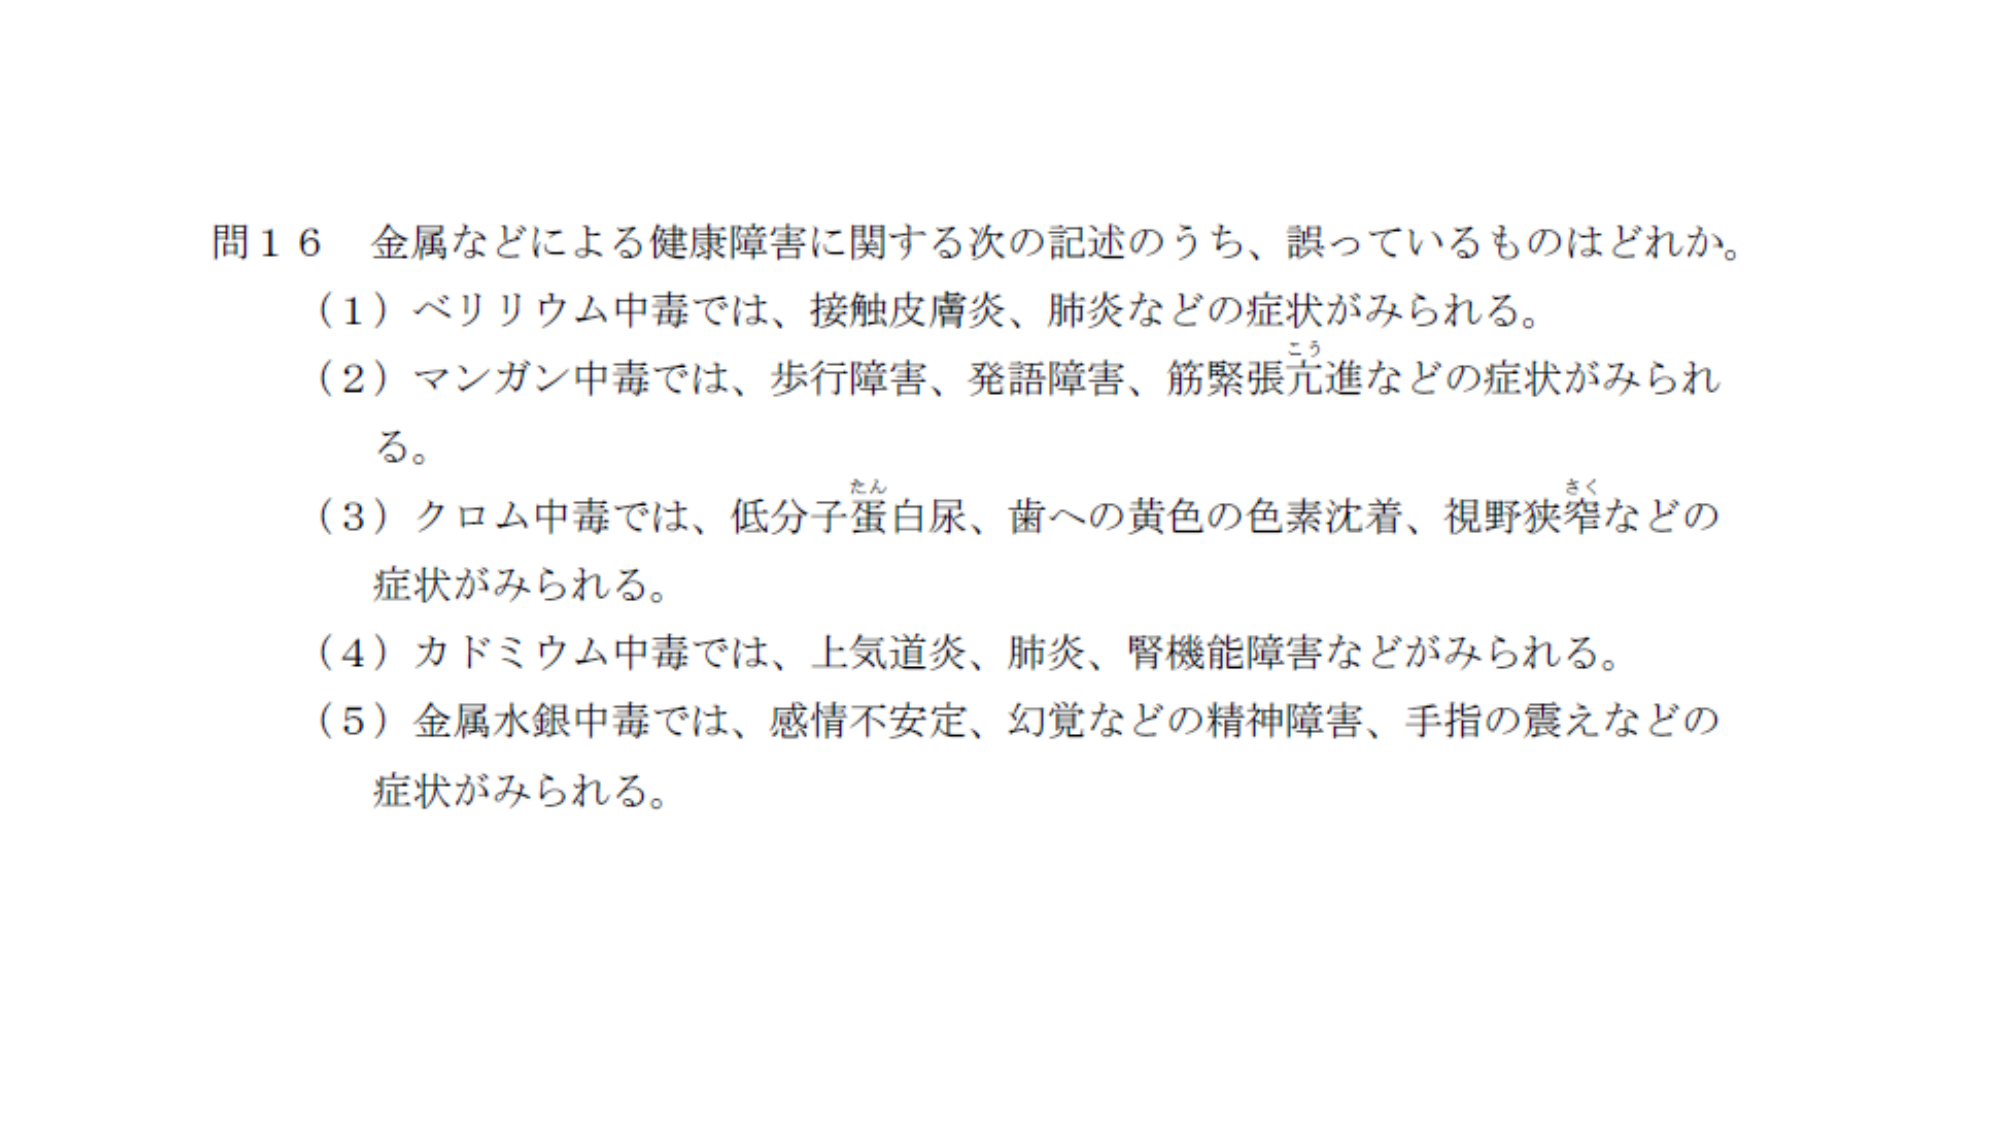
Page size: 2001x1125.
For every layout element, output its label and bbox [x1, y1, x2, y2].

picture [191, 201, 1771, 832]
